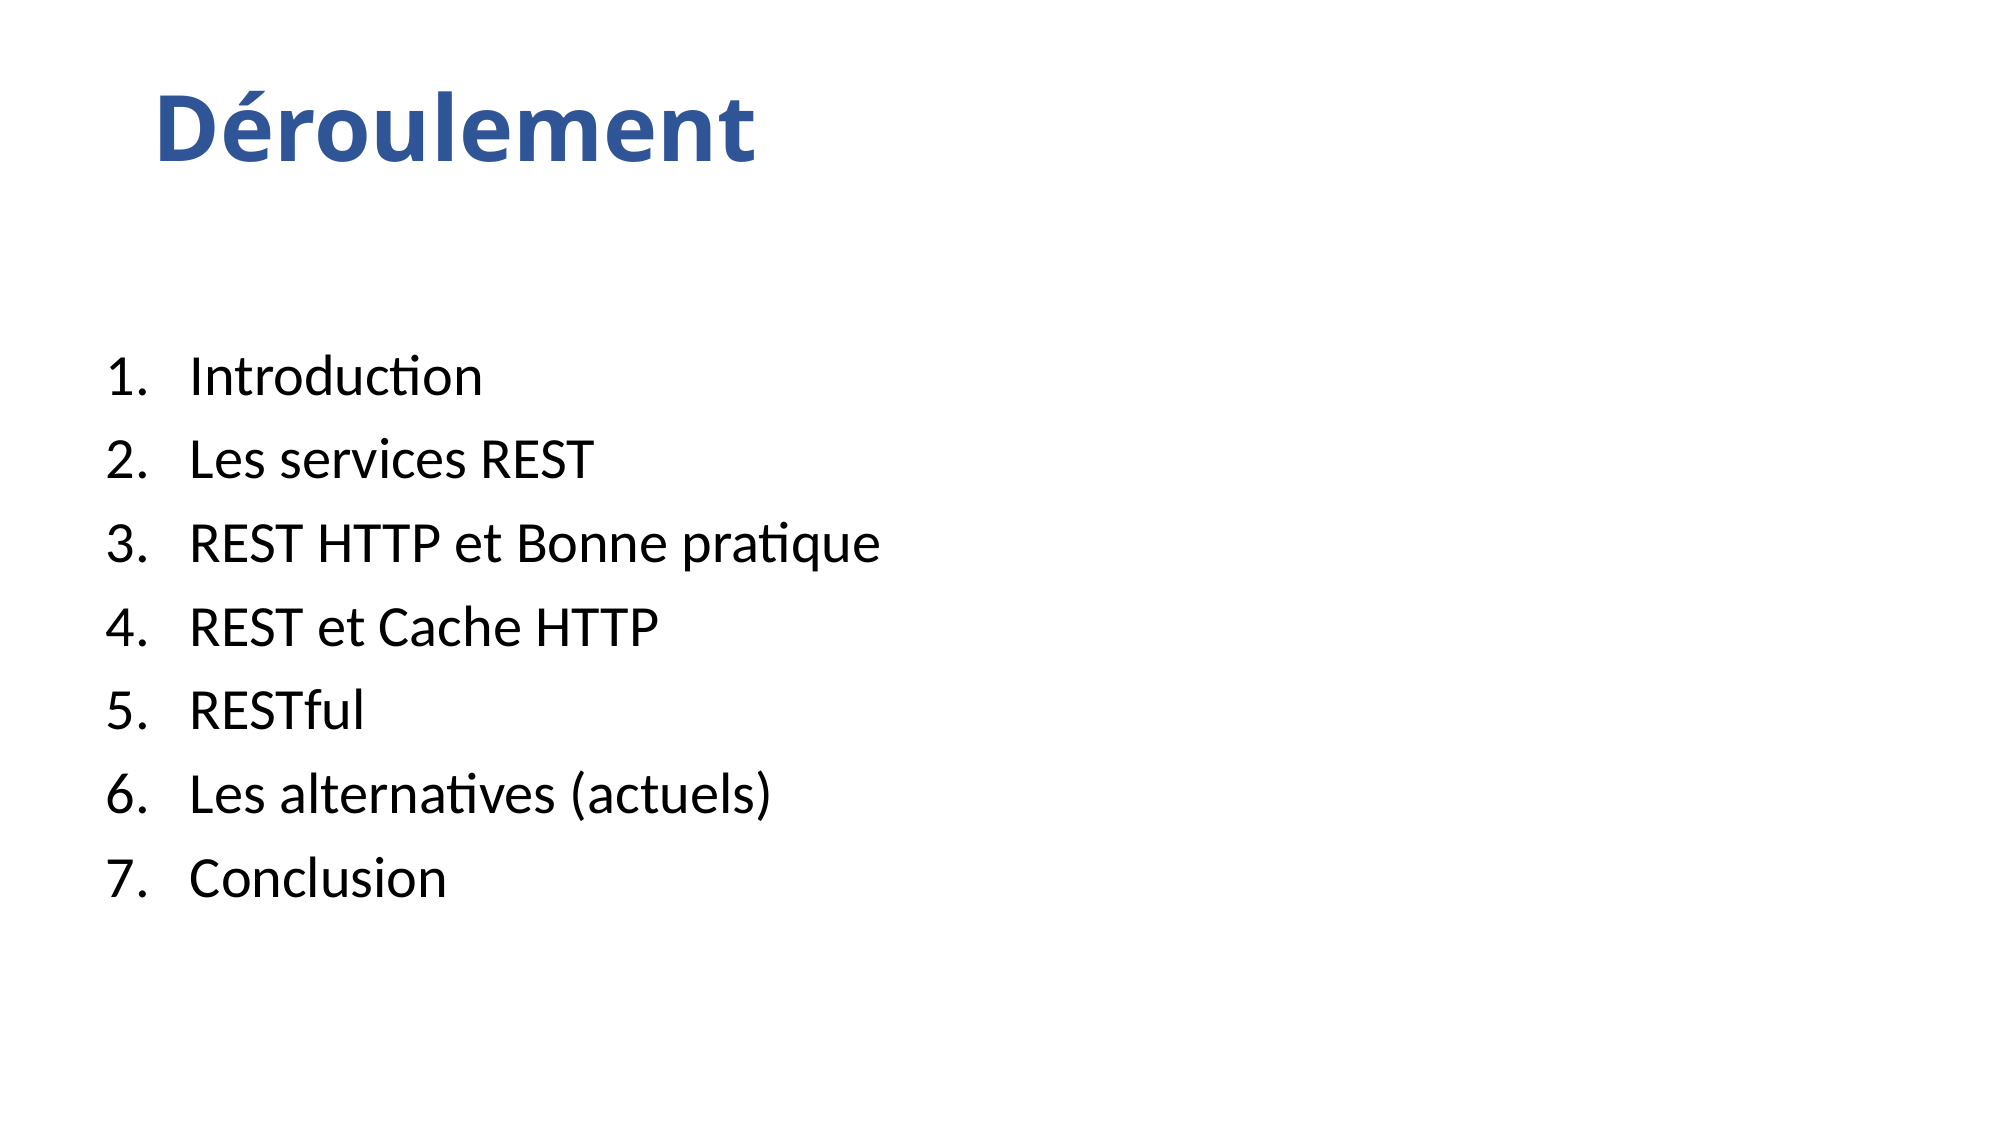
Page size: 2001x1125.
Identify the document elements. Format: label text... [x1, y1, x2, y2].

list Introduction Les services REST REST HTTP et Bonne pratique REST et Cache HTTP RESTful Les alternatives (actuels) Conclusion [90, 246, 1653, 1037]
title Déroulement [137, 23, 1863, 241]
